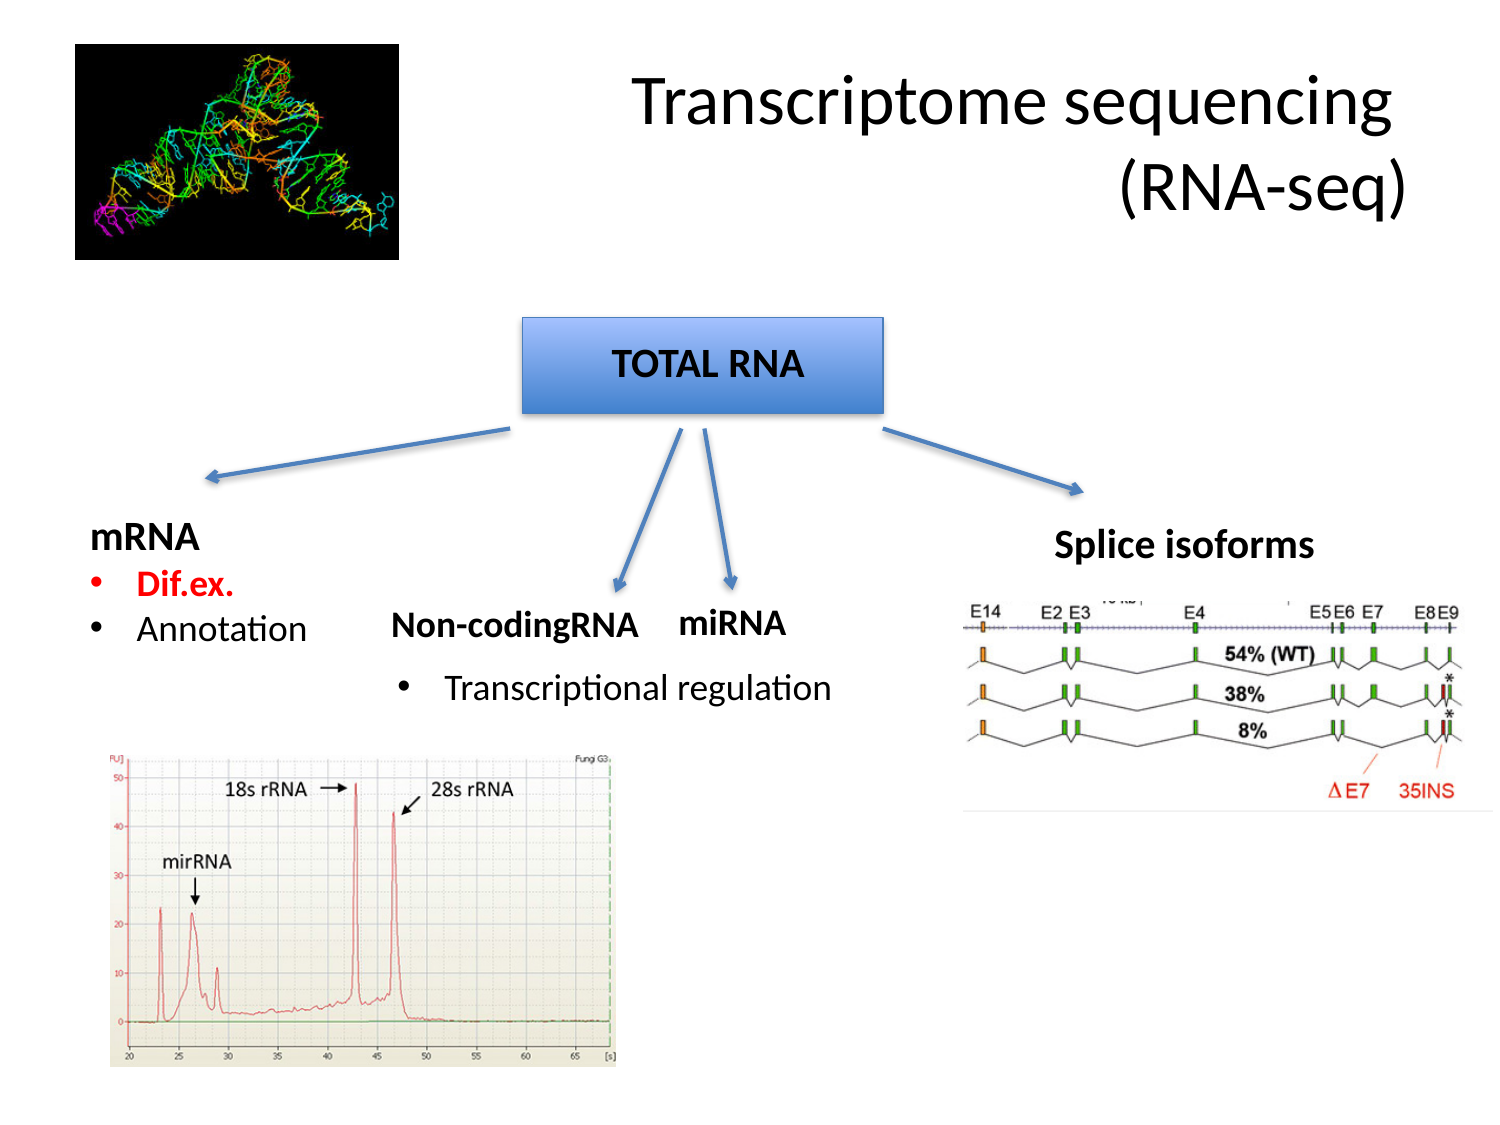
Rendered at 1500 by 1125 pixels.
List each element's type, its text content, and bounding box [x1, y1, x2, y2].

text_box mRNA Dif.ex. Annotation [75, 501, 372, 657]
text_box [522, 317, 884, 414]
text_box Transcriptional regulation [382, 655, 848, 716]
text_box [704, 428, 733, 591]
text_box Splice isoforms [1039, 509, 1331, 575]
text_box TOTAL RNA [596, 328, 820, 394]
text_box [882, 428, 1085, 493]
picture [963, 601, 1494, 814]
text_box Non-codingRNA [376, 592, 654, 653]
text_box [615, 428, 682, 593]
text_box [204, 428, 511, 479]
title Transcriptome sequencing (RNA-seq) [401, 45, 1425, 233]
picture [74, 44, 400, 260]
text_box miRNA [663, 590, 802, 650]
picture [110, 755, 616, 1067]
